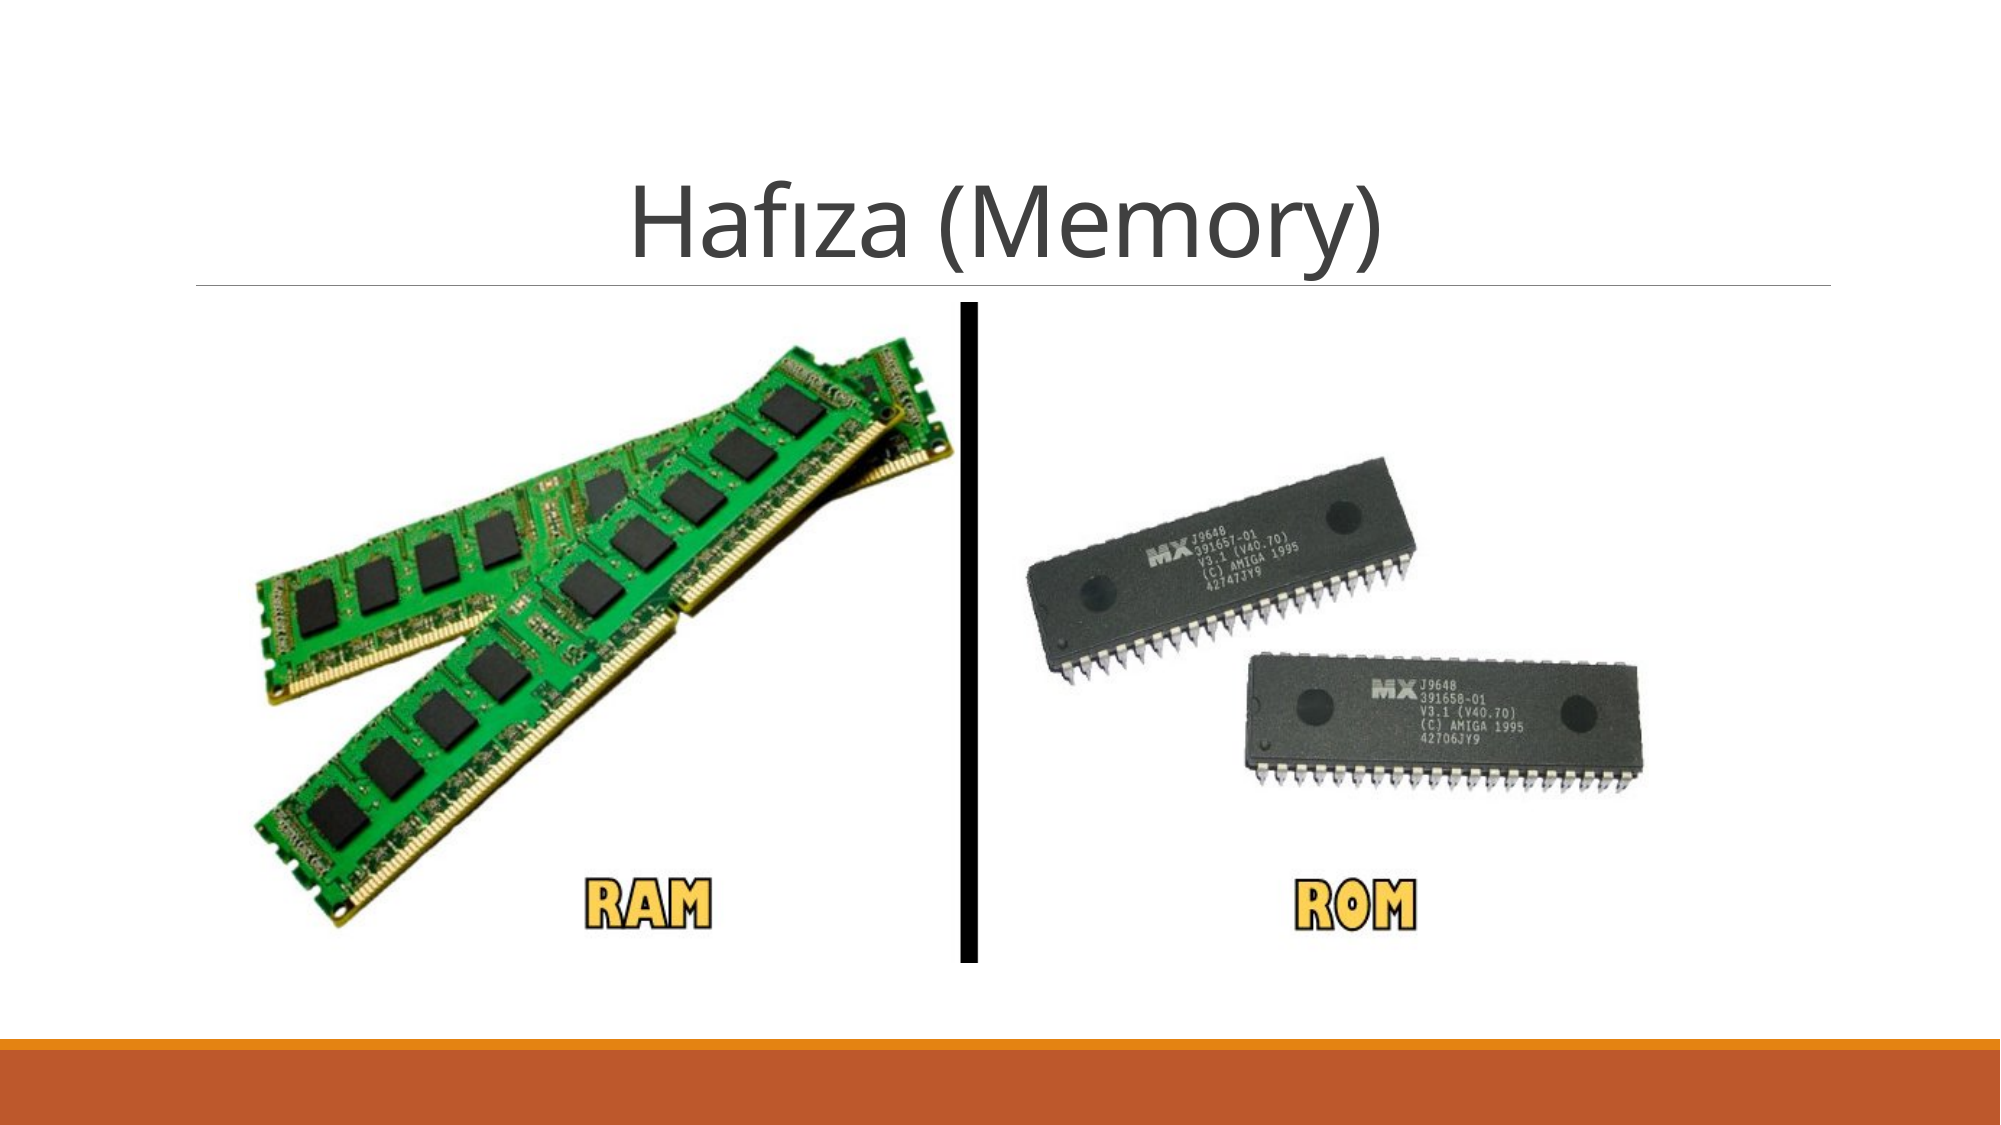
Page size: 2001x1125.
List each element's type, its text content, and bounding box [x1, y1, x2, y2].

title Hafıza (Memory) [180, 47, 1830, 285]
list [238, 302, 1672, 964]
